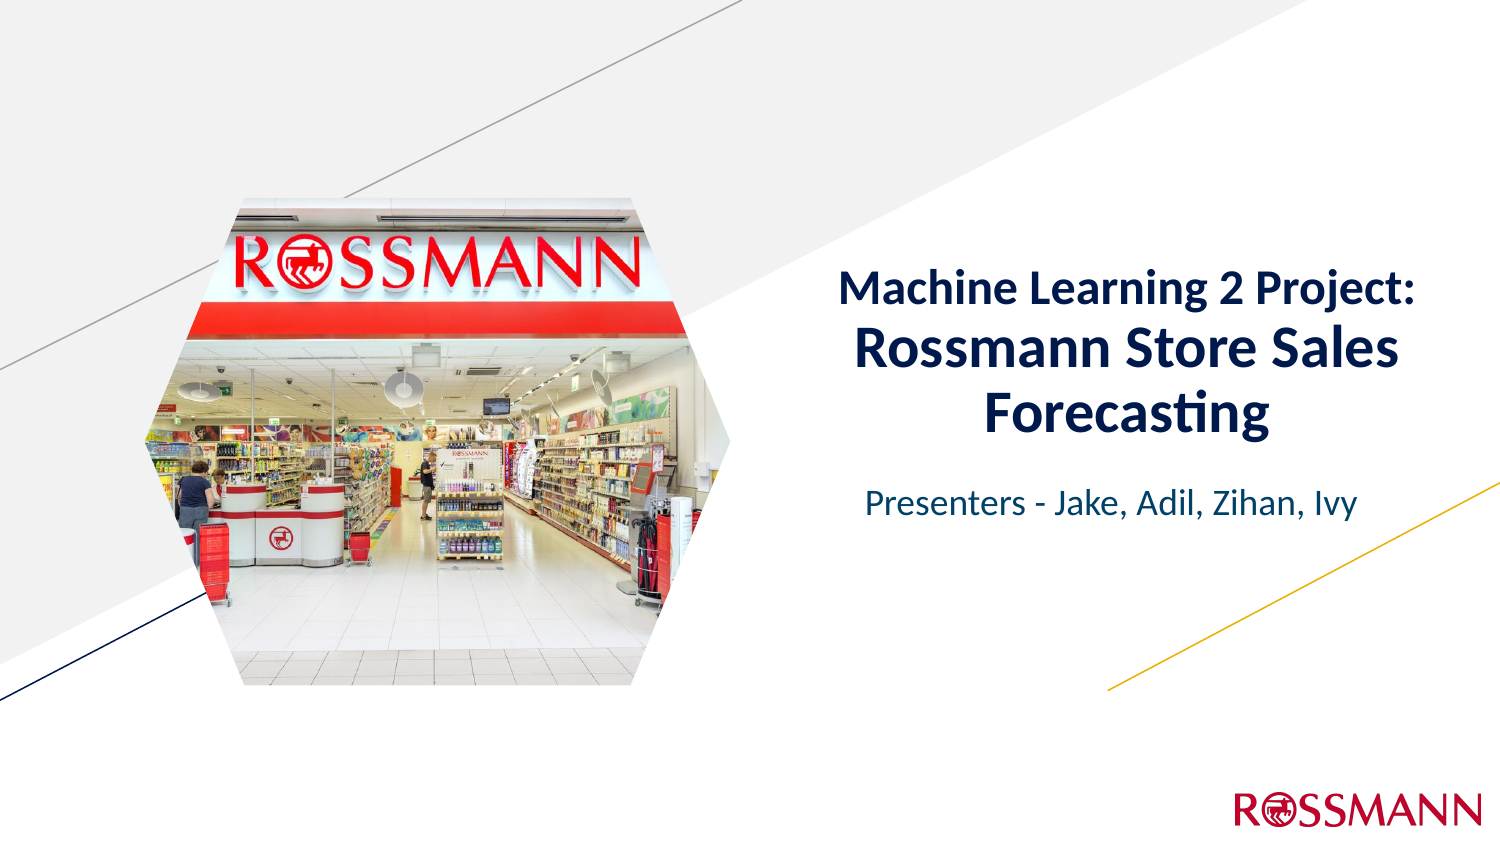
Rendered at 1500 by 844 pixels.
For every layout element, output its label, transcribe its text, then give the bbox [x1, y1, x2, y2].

title Machine Learning 2 Project: Rossmann Store Sales Forecasting [784, 303, 1471, 446]
picture [1235, 792, 1481, 828]
subtitle Presenters - Jake, Adil, Zihan, Ivy [784, 475, 1439, 631]
picture [144, 197, 731, 686]
